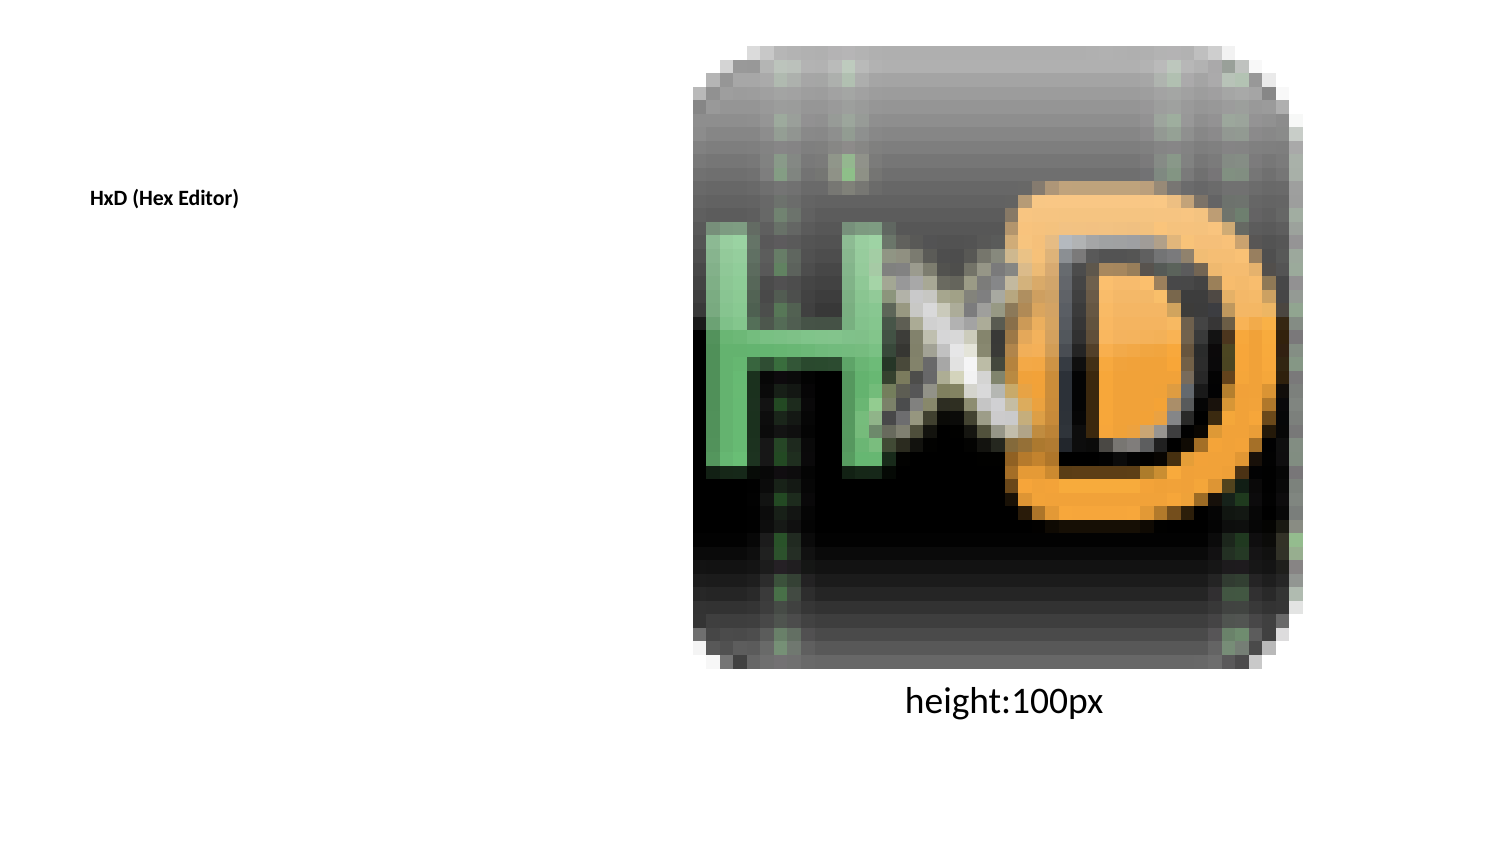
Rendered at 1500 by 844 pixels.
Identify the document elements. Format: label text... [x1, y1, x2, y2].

text_box height:100px [585, 668, 1423, 753]
list HxD (Hex Editor) [75, 176, 569, 754]
picture [693, 32, 1317, 669]
